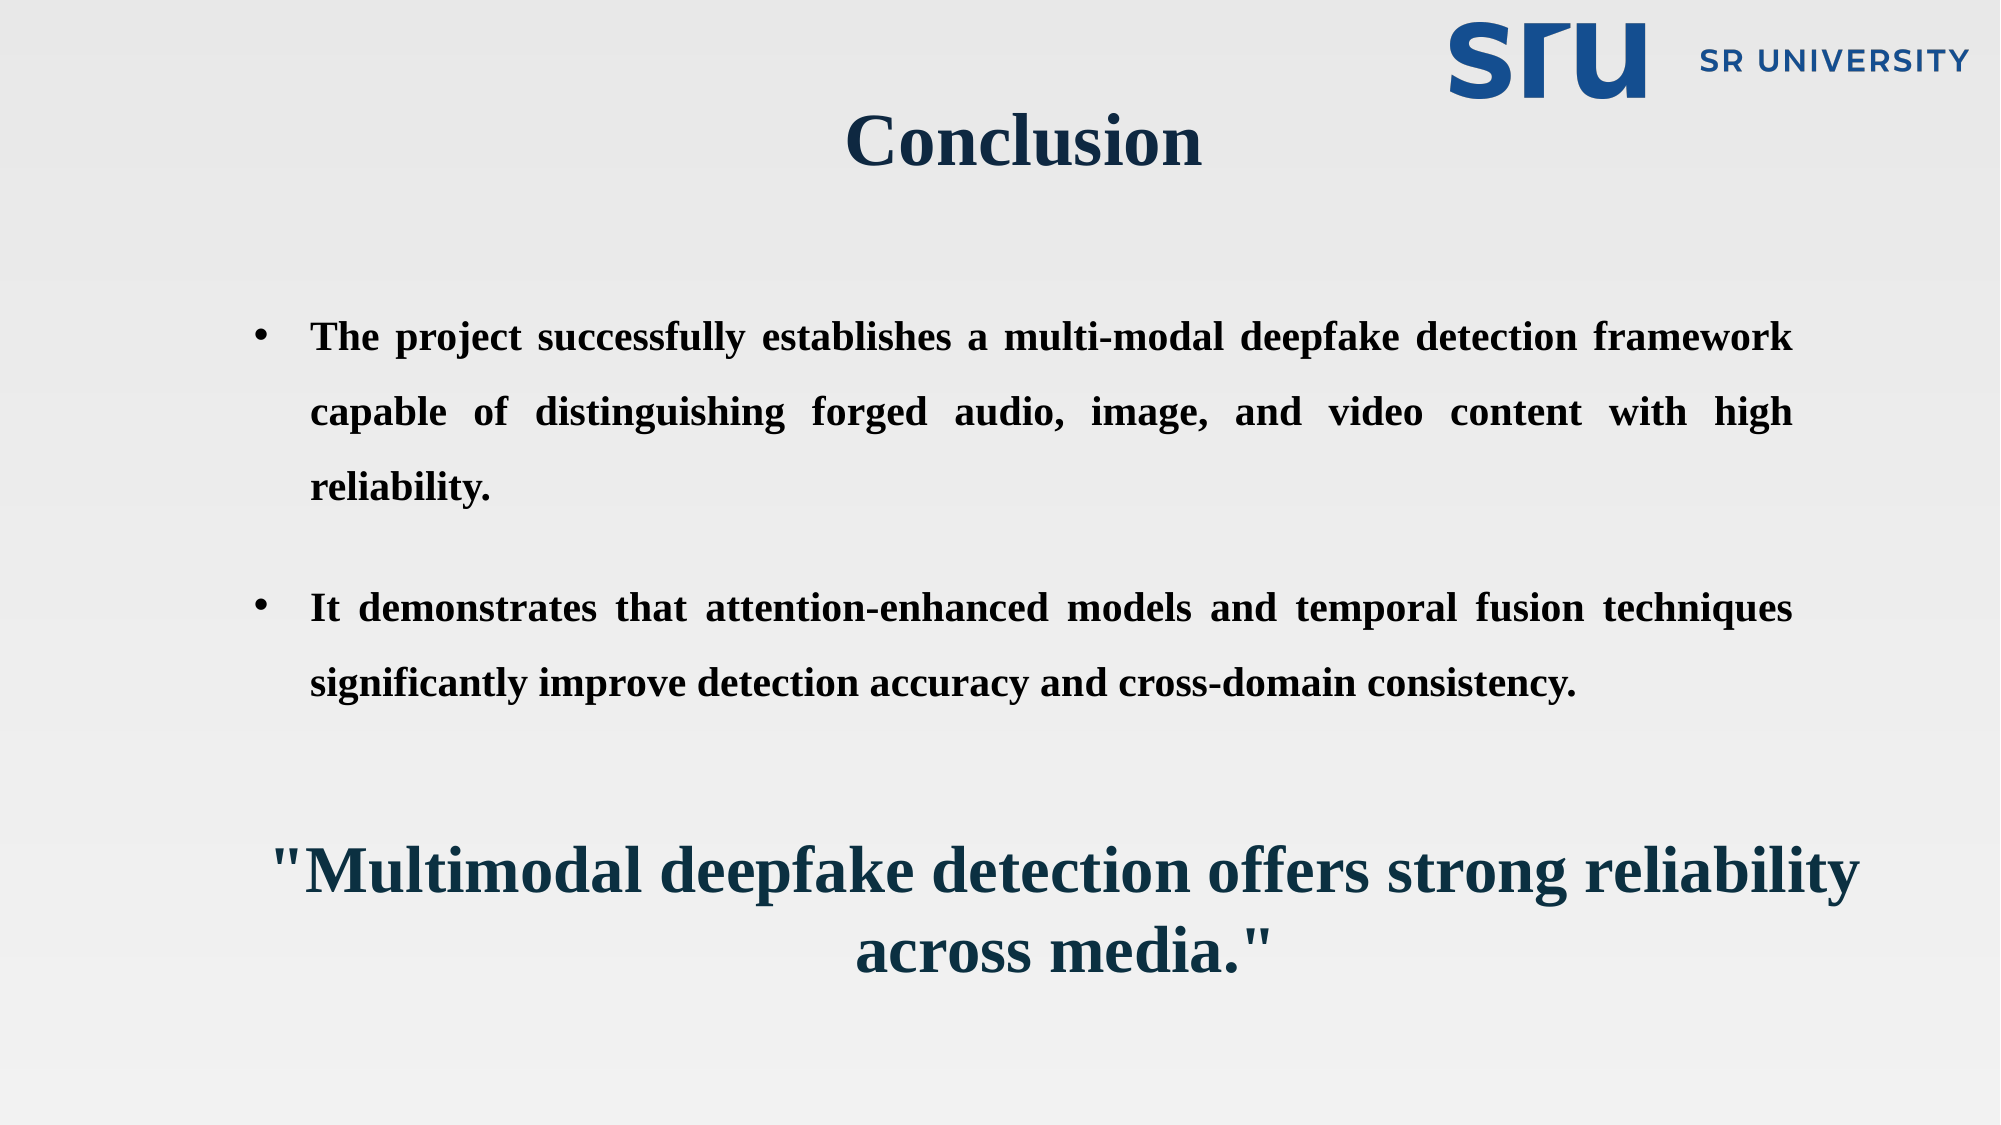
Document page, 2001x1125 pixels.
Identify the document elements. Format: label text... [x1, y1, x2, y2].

text_box The project successfully establishes a multi-modal deepfake detection framework capable of distinguishing forged audio, image, and video content with high reliability. It demonstrates that attention-enhanced models and temporal fusion techniques significantly improve detection accuracy and cross-domain consistency. [239, 276, 1810, 712]
picture [1450, 22, 1969, 99]
text_box "Multimodal deepfake detection offers strong reliability across media." [239, 818, 1894, 994]
title Conclusion [112, 93, 1937, 198]
text_box [145, 226, 1205, 899]
